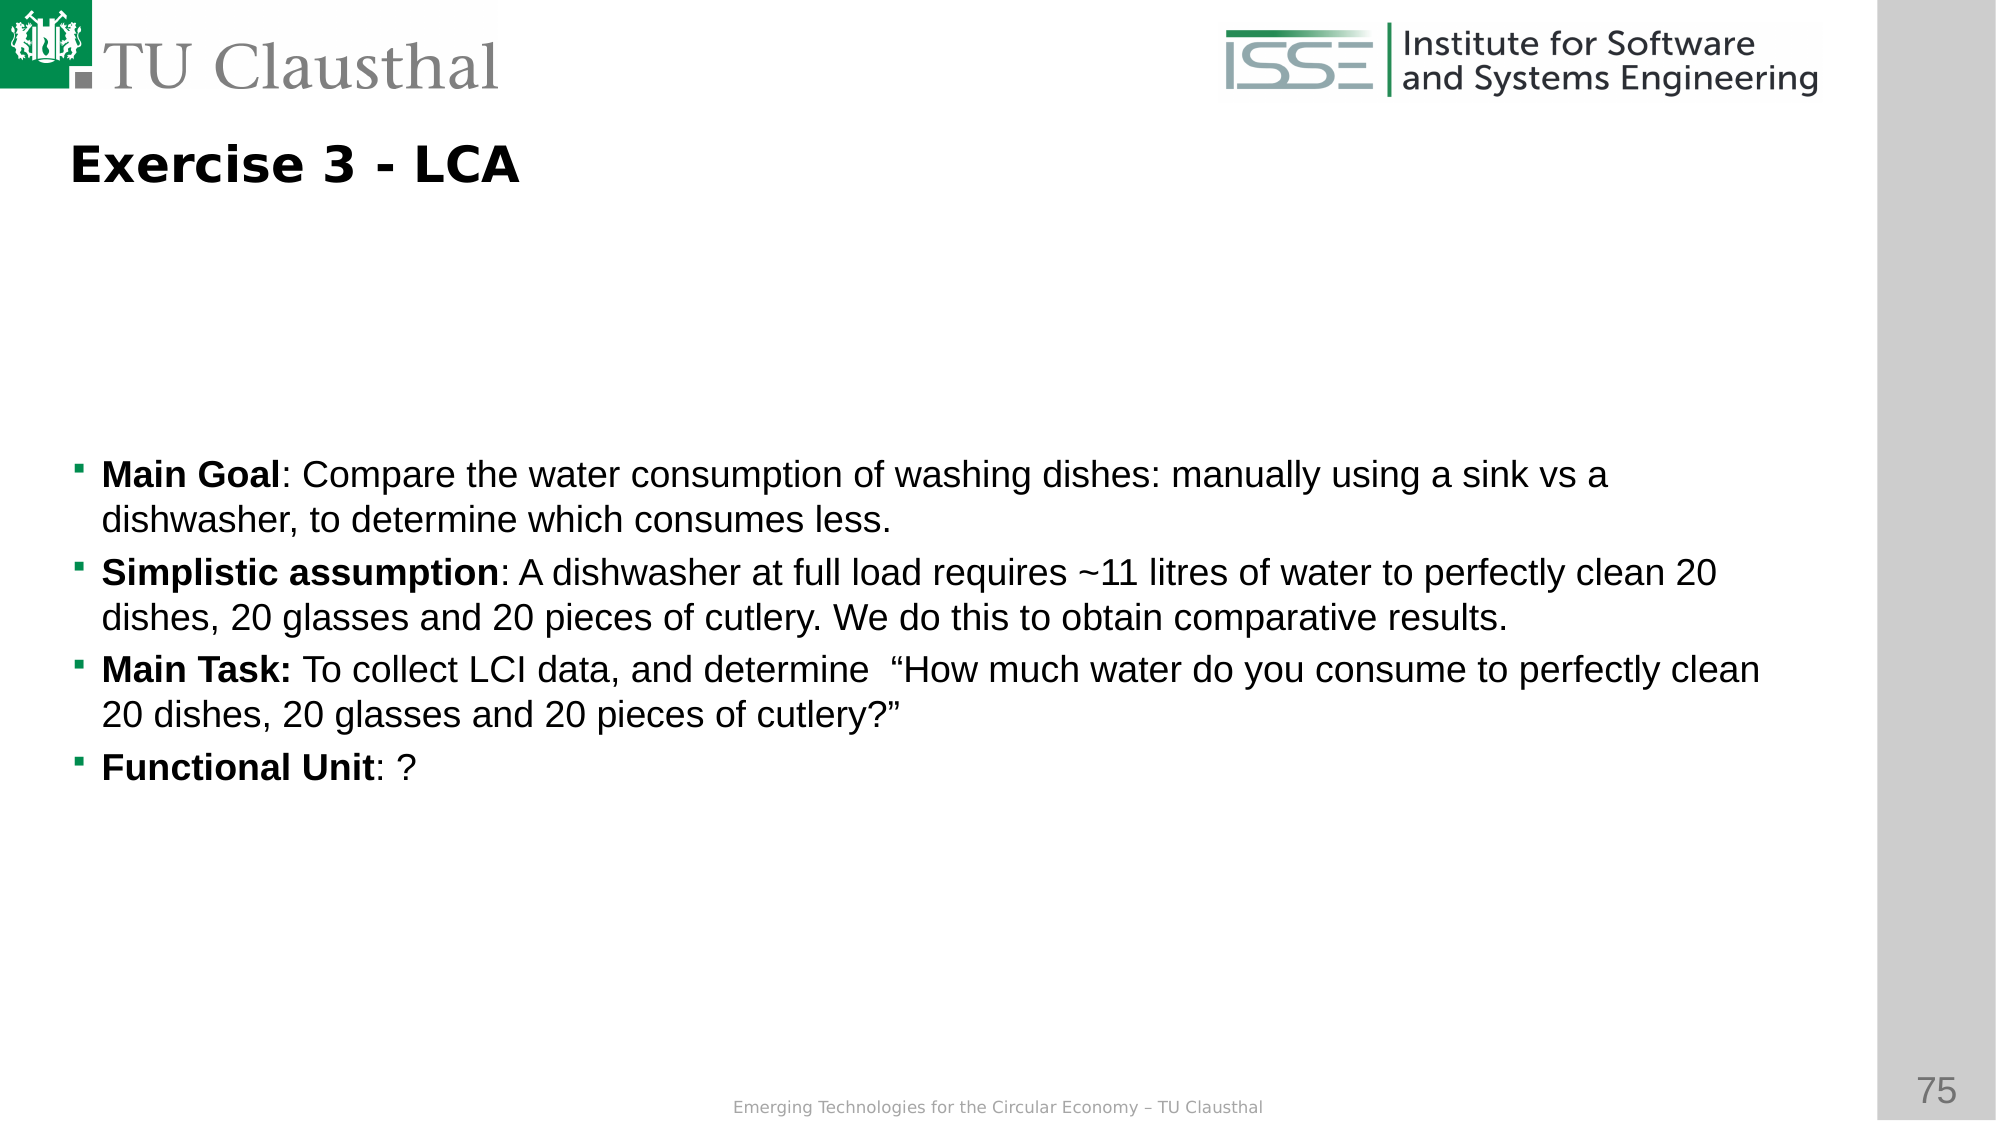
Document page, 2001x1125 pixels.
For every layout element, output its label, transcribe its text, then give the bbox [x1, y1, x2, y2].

text_box Main Goal: Compare the water consumption of washing dishes: manually using a sink vs a dishwasher, to determine which consumes less. Simplistic assumption: A dishwasher at full load requires ~11 litres of water to perfectly clean 20 dishes, 20 glasses and 20 pieces of cutlery. We do this to obtain comparative results. Main Task: To collect LCI data, and determine “How much water do you consume to perfectly clean 20 dishes, 20 glasses and 20 pieces of cutlery?” Functional Unit: ? [54, 208, 1815, 1031]
text_box Exercise 3 - LCA [54, 125, 1815, 204]
picture [1218, 22, 1823, 103]
picture [0, 0, 498, 89]
